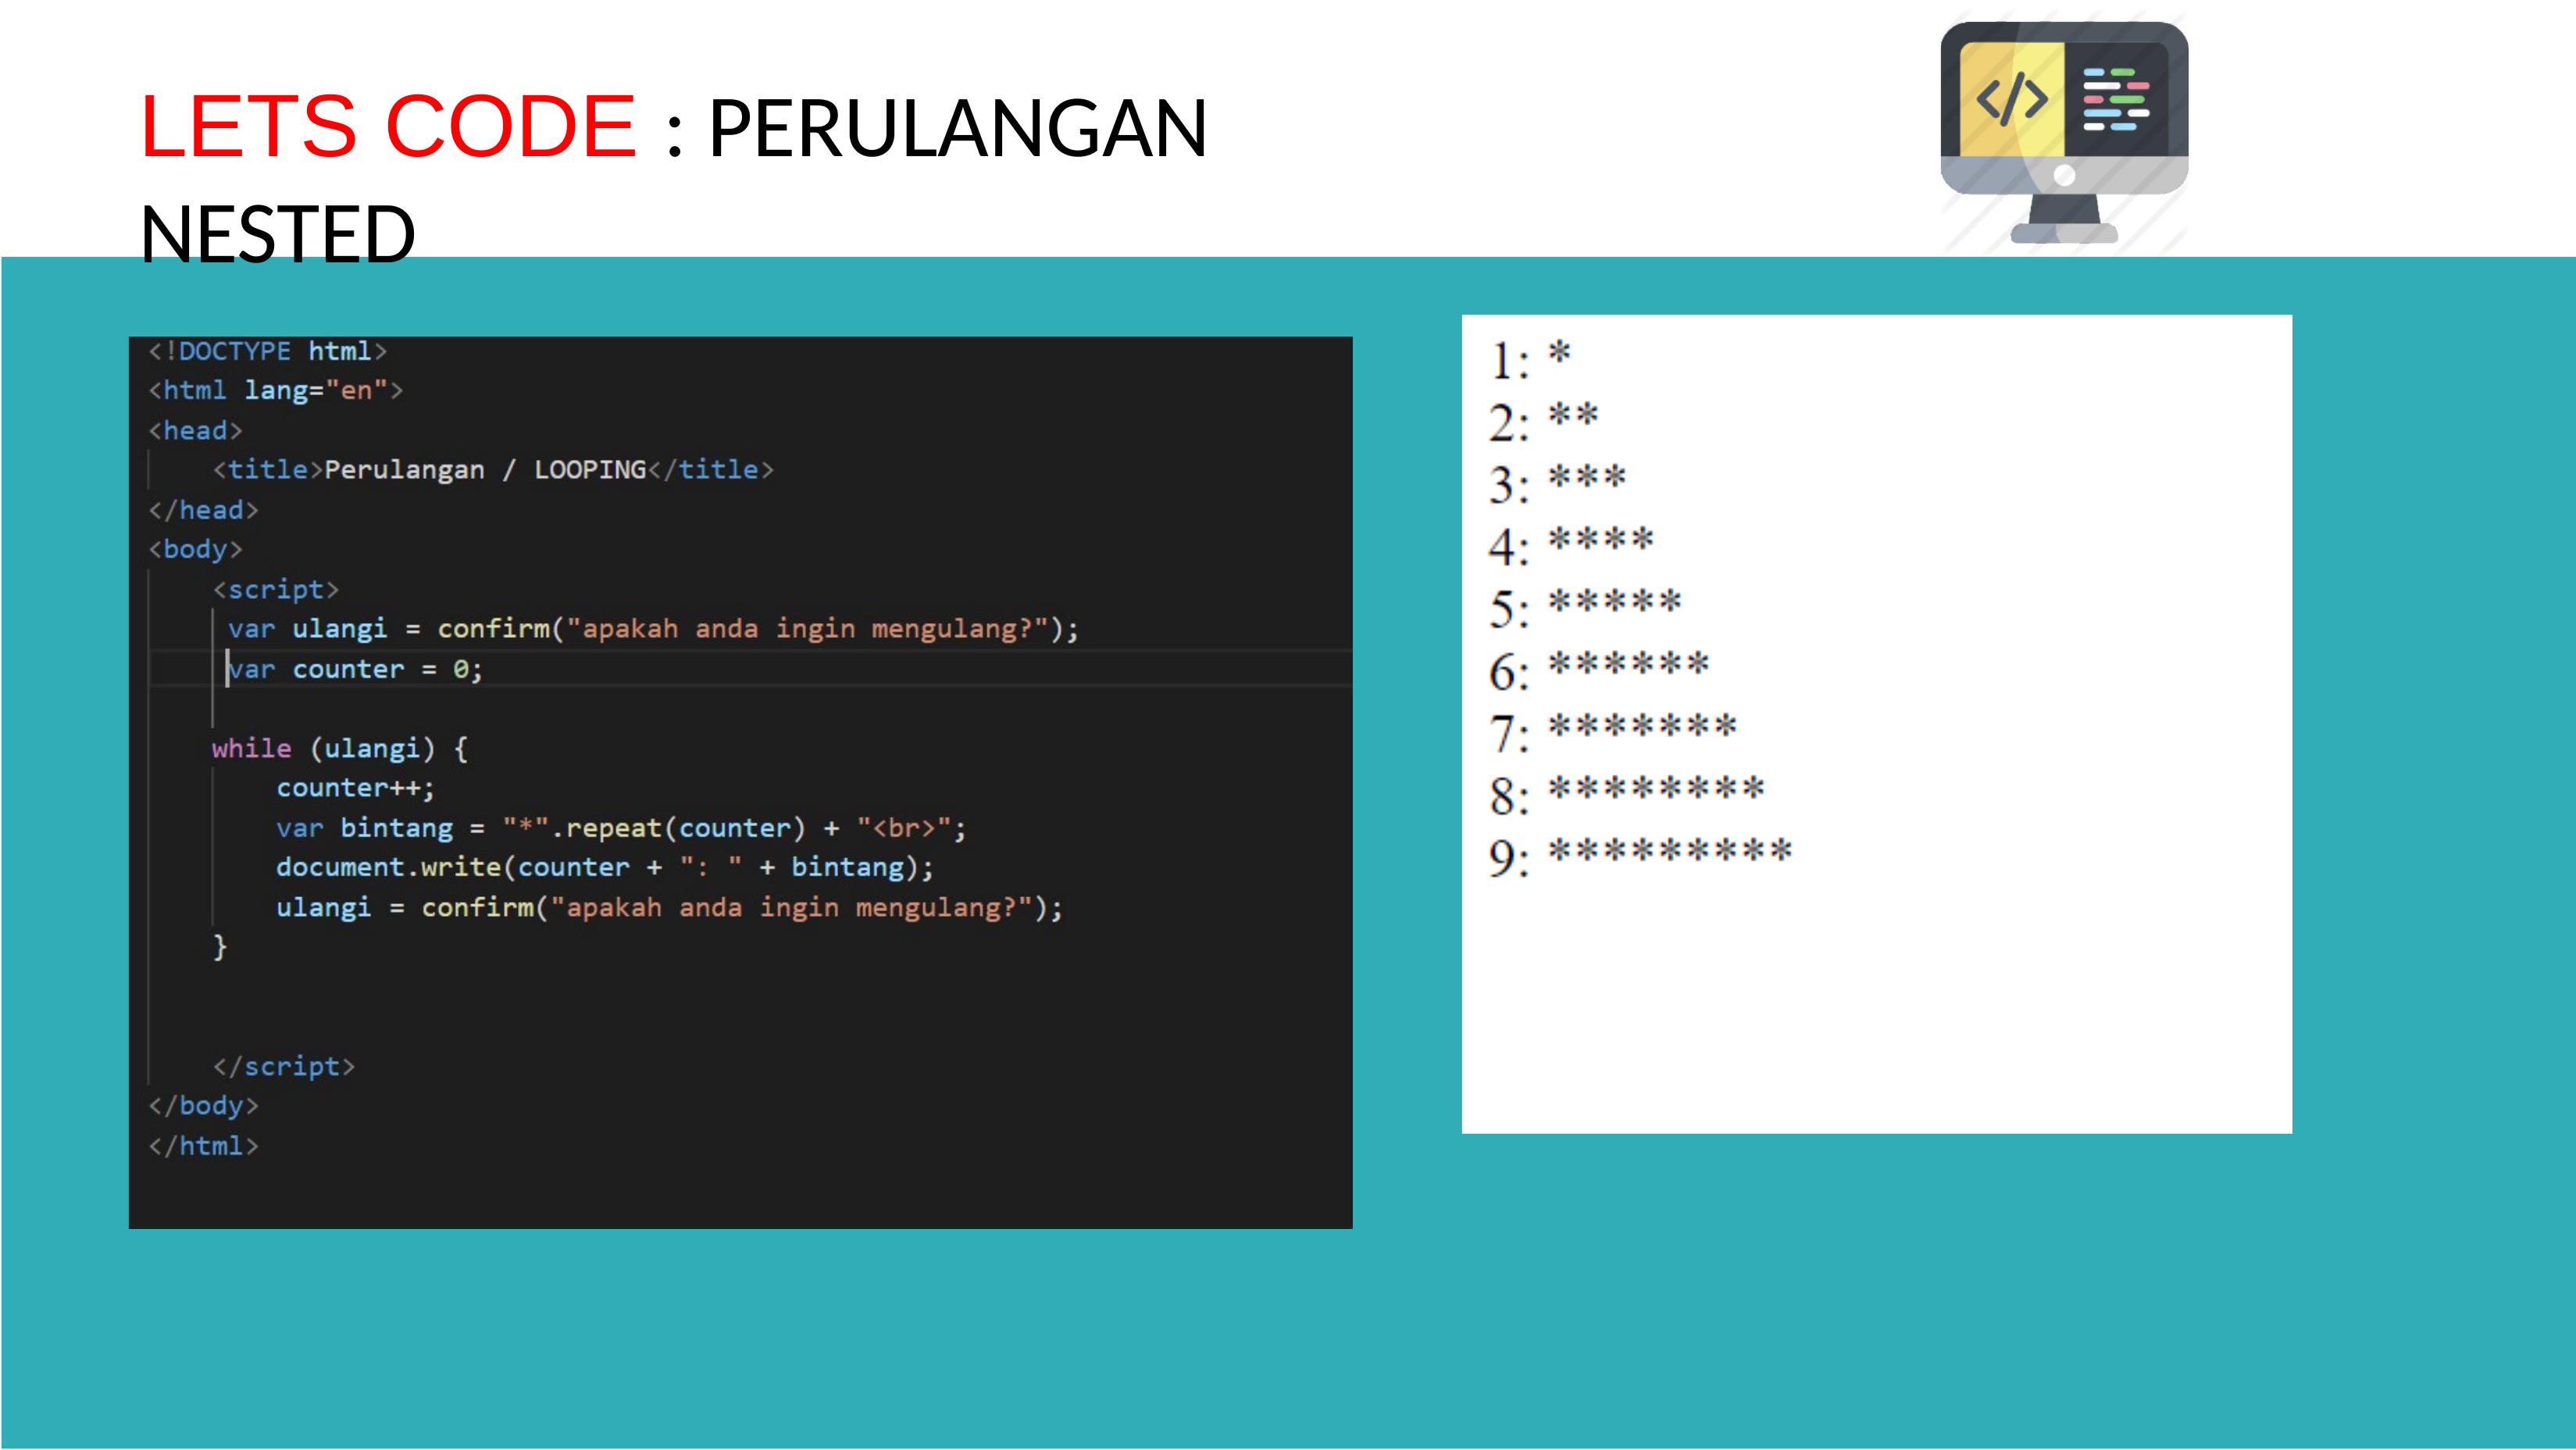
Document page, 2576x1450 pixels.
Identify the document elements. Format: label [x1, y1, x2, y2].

text_box [1, 9, 2576, 1449]
